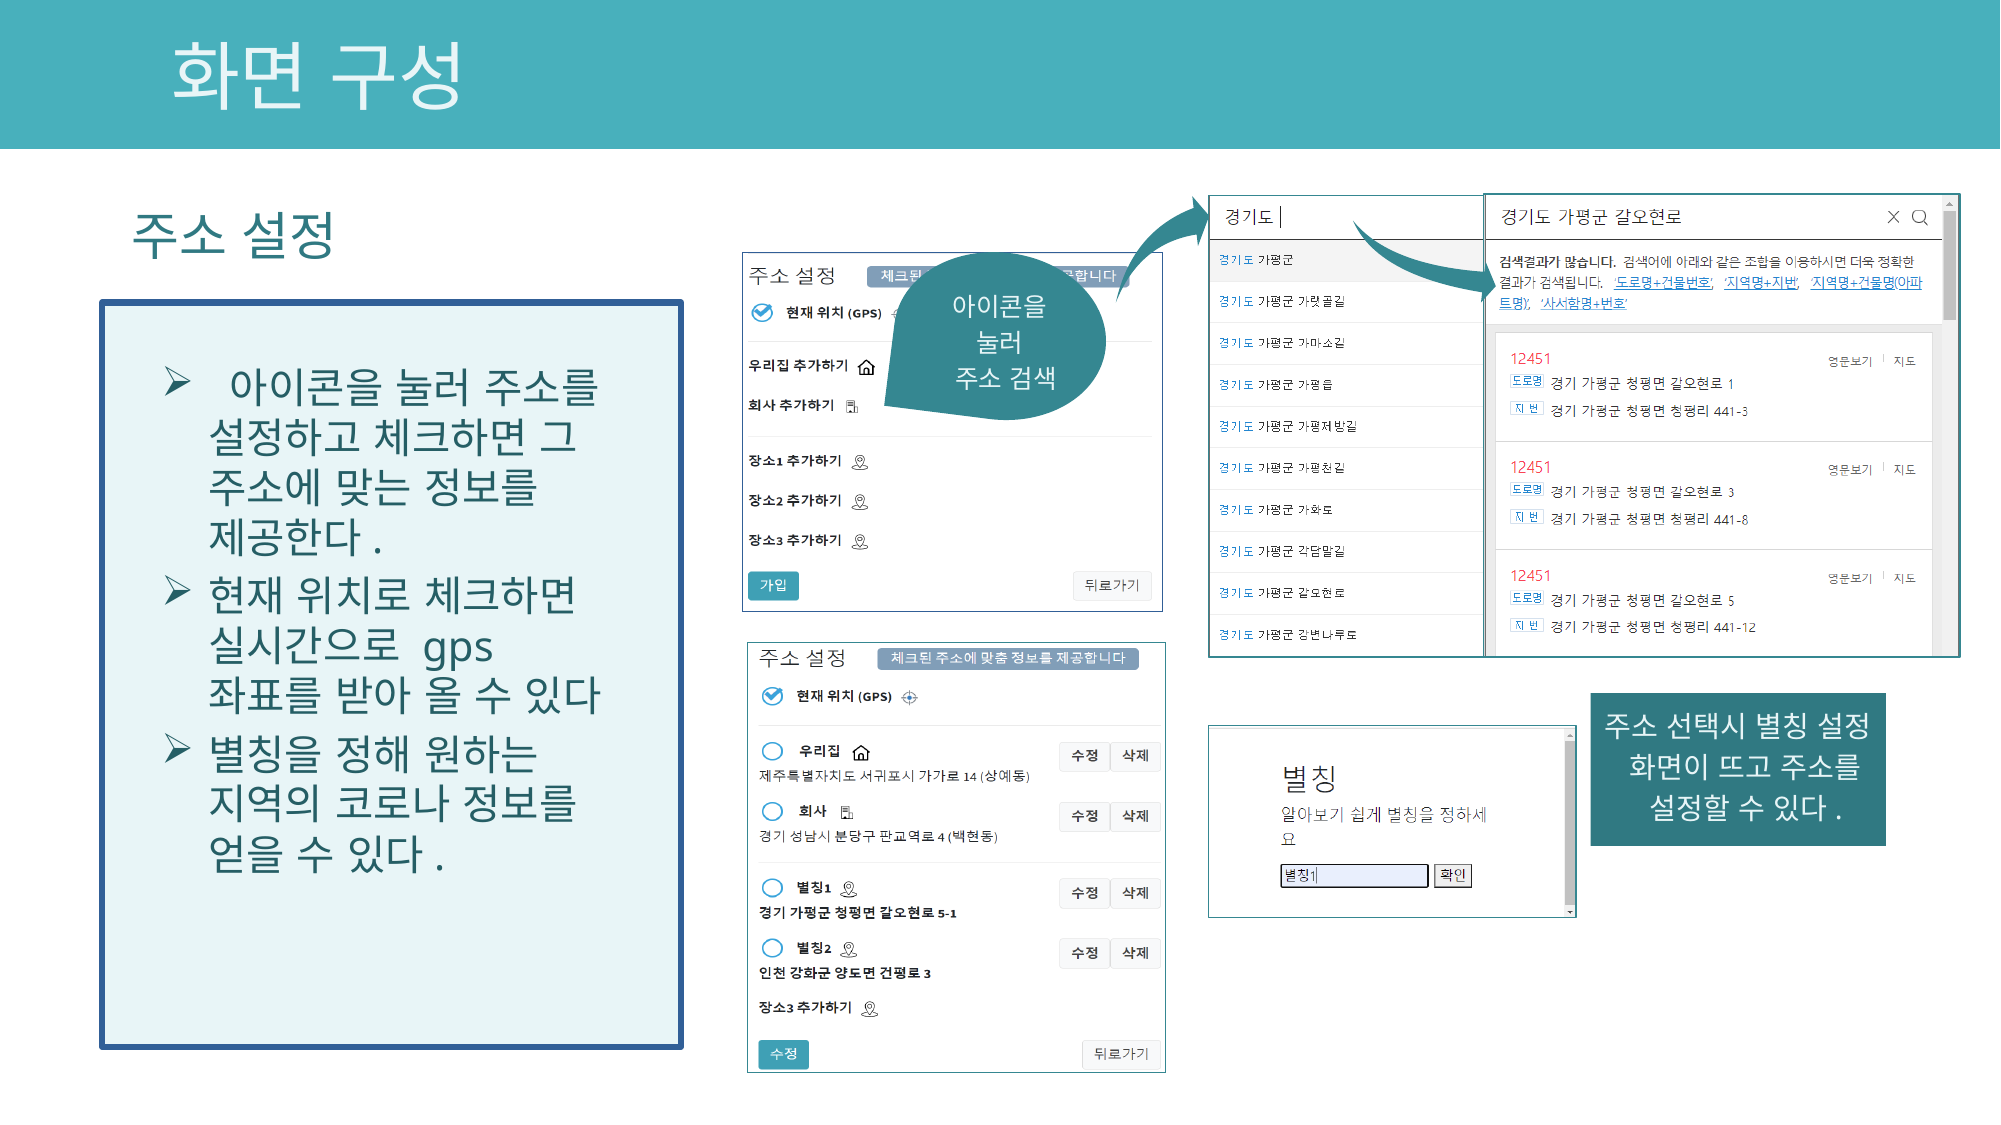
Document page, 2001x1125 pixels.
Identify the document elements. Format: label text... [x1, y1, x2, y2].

text_box [1589, 692, 1887, 700]
text_box 아이콘을 눌러 주소를 설정하고 체크하면 그 주소에 맞는 정보를 제공한다. 현재 위치로 체크하면 실시간으로 gps 좌표를 받아 올 수 있다 별칭을 정해 원하는 지역의 코로나 정보를 얻을 수 있다. [101, 301, 683, 1048]
picture [741, 252, 1163, 613]
text_box [1136, 194, 1202, 250]
text_box 주소 선택시 별칭 설정 화면이 뜨고 주소를 설정할 수 있다. [1578, 700, 1898, 839]
picture [746, 641, 1166, 1073]
list 주소 설정 [116, 196, 392, 284]
title 화면 구성 [0, 0, 682, 169]
picture [1208, 725, 1576, 918]
text_box [1589, 839, 1887, 847]
text_box [682, 0, 2000, 151]
picture [1208, 194, 1960, 657]
